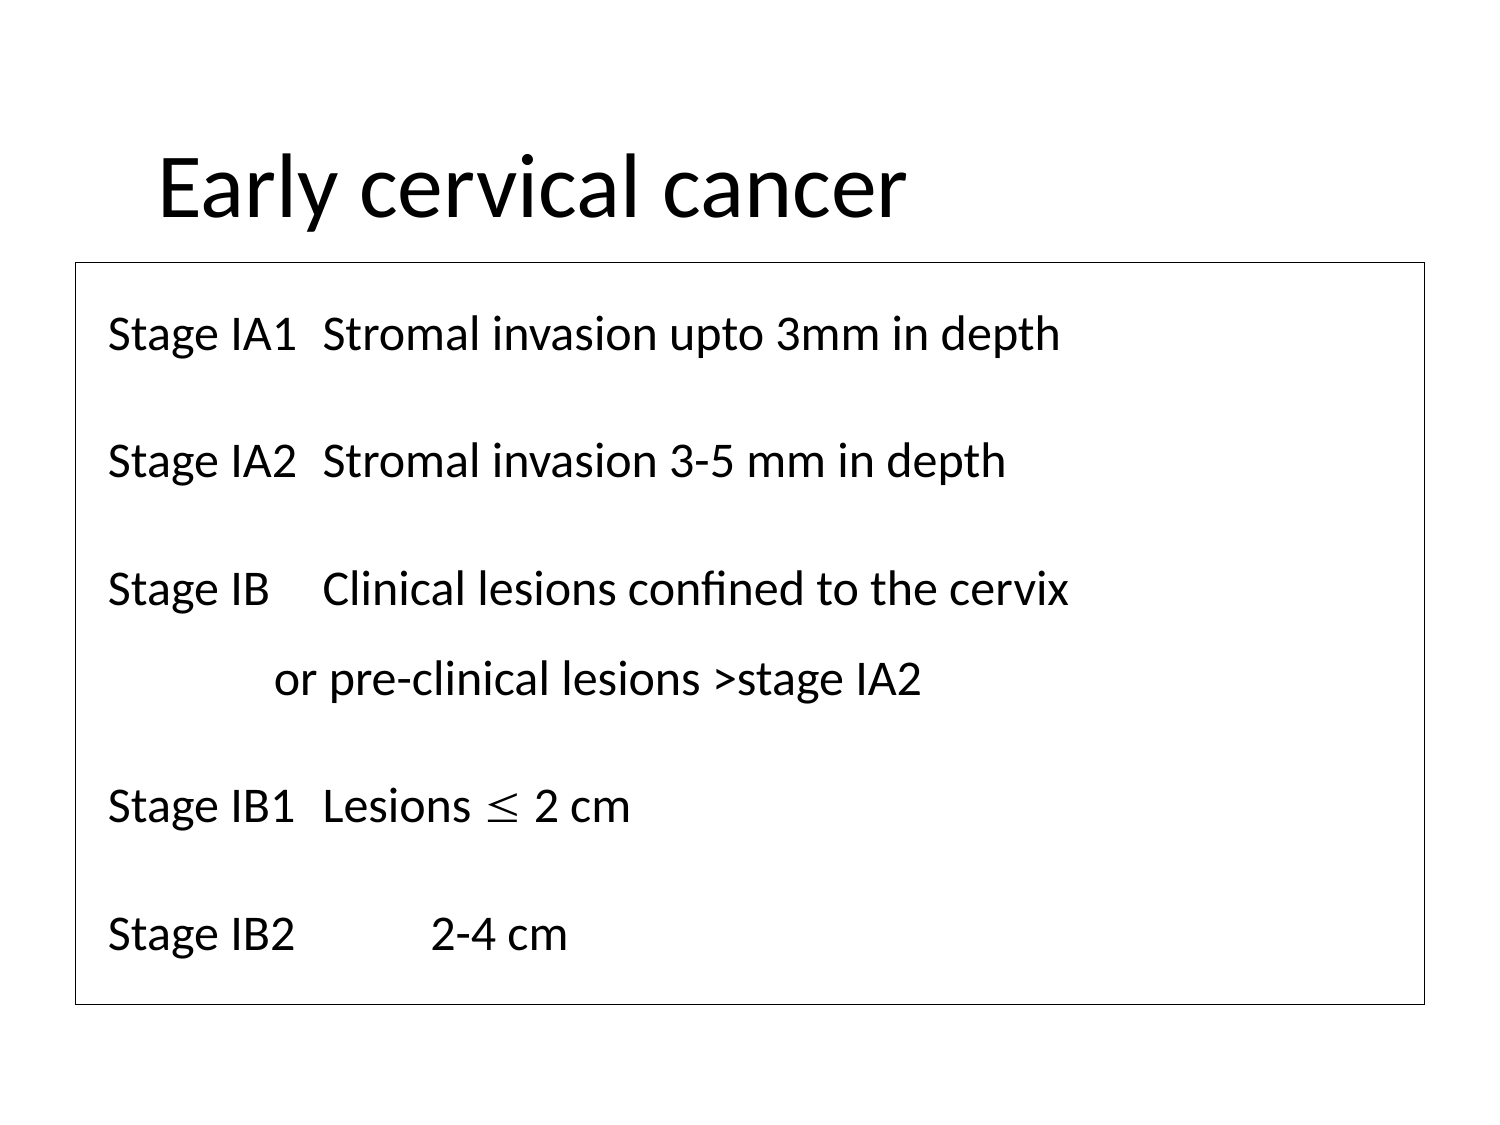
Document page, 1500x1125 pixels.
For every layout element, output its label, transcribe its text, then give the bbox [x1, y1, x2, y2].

title Early cervical cancervical cancer [75, 87, 1425, 262]
list Stage IA1 Stromal invasion upto 3mm in depth Stage IA2 Stromal invasion 3-5 mm in depth Stage IB Clinical lesions confined to the cervix or pre-clinical lesions >stage IA2 Stage IB1 Lesions  2 cm Stage IB2 2-4 cm [75, 262, 1425, 1005]
